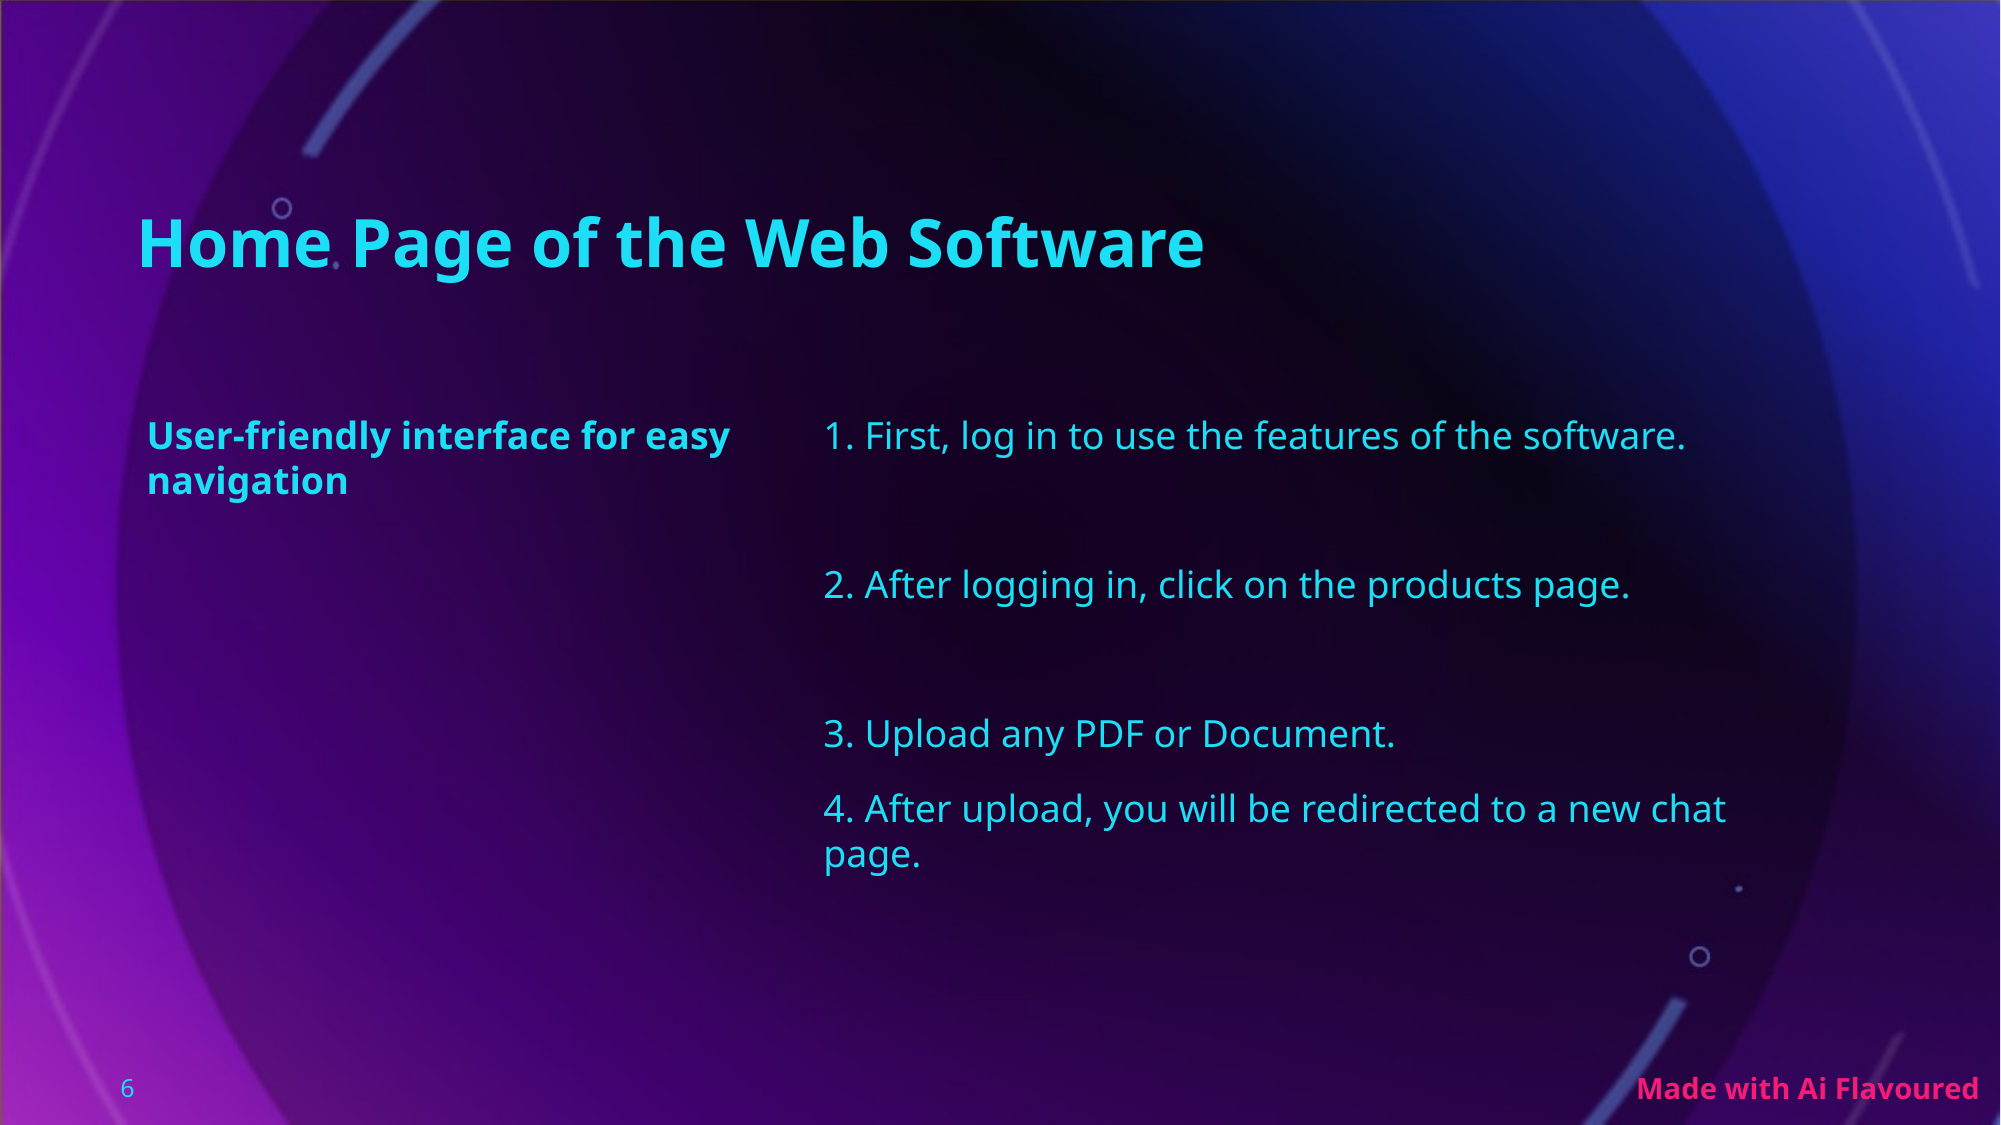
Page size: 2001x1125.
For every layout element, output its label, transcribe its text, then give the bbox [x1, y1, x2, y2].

list 6 [75, 1057, 180, 1118]
list User-friendly interface for easy navigation [131, 404, 752, 1016]
title Home Page of the Web Software [121, 70, 1844, 288]
picture [0, 0, 2001, 1125]
list 1. First, log in to use the features of the software. 2. After logging in, click on the products page. 3. Upload any PDF or Document. 4. After upload, you will be redirected to a new chat page. [808, 404, 1845, 1016]
